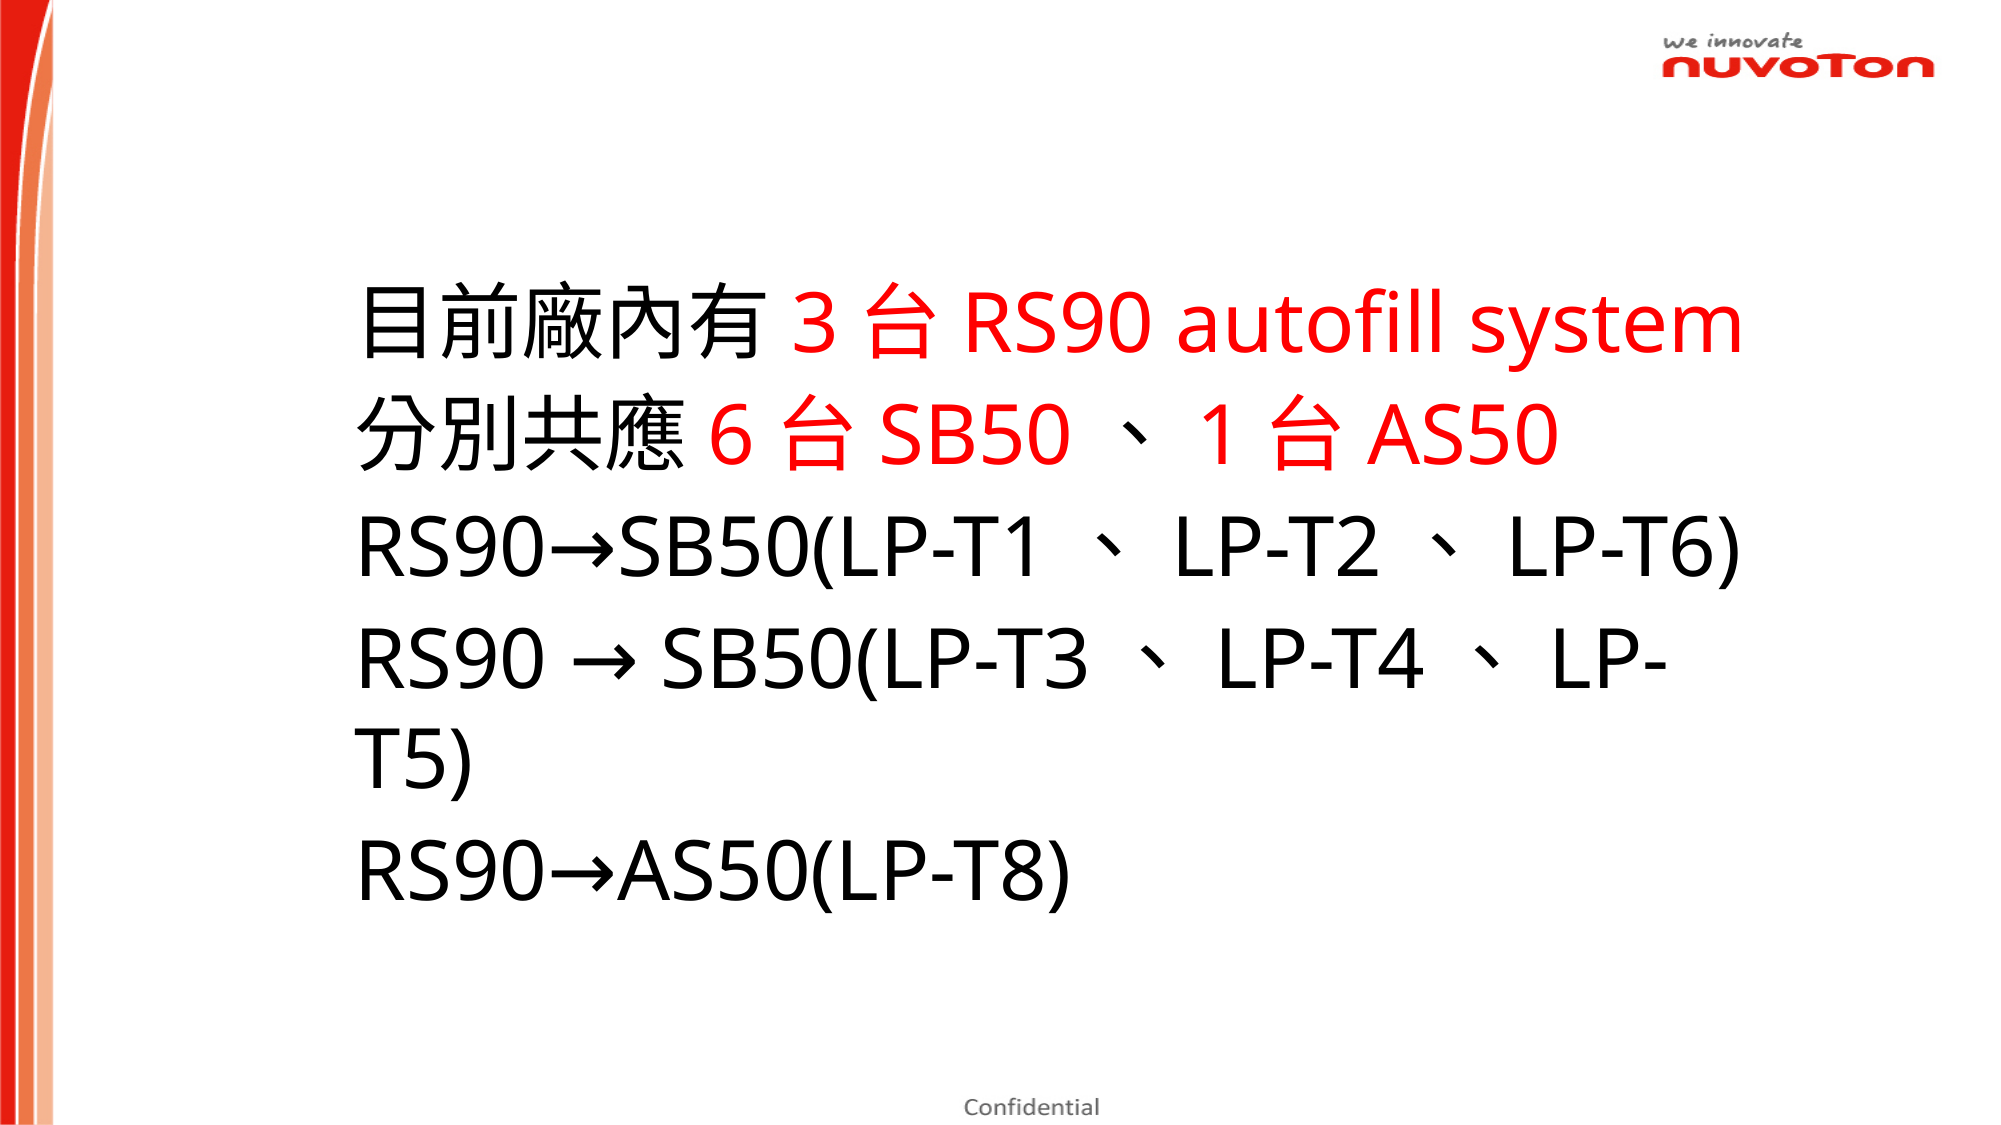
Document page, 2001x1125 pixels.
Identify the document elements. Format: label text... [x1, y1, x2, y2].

picture [0, 0, 2000, 1125]
list 目前廠內有3台RS90 autofill system 分別共應6台SB50、1台AS50 RS90→SB50(LP-T1、LP-T2、LP-T6) RS90 → SB50(LP-T3、LP-T4、LP-T5) RS90→AS50(LP-T8) [339, 37, 1766, 954]
